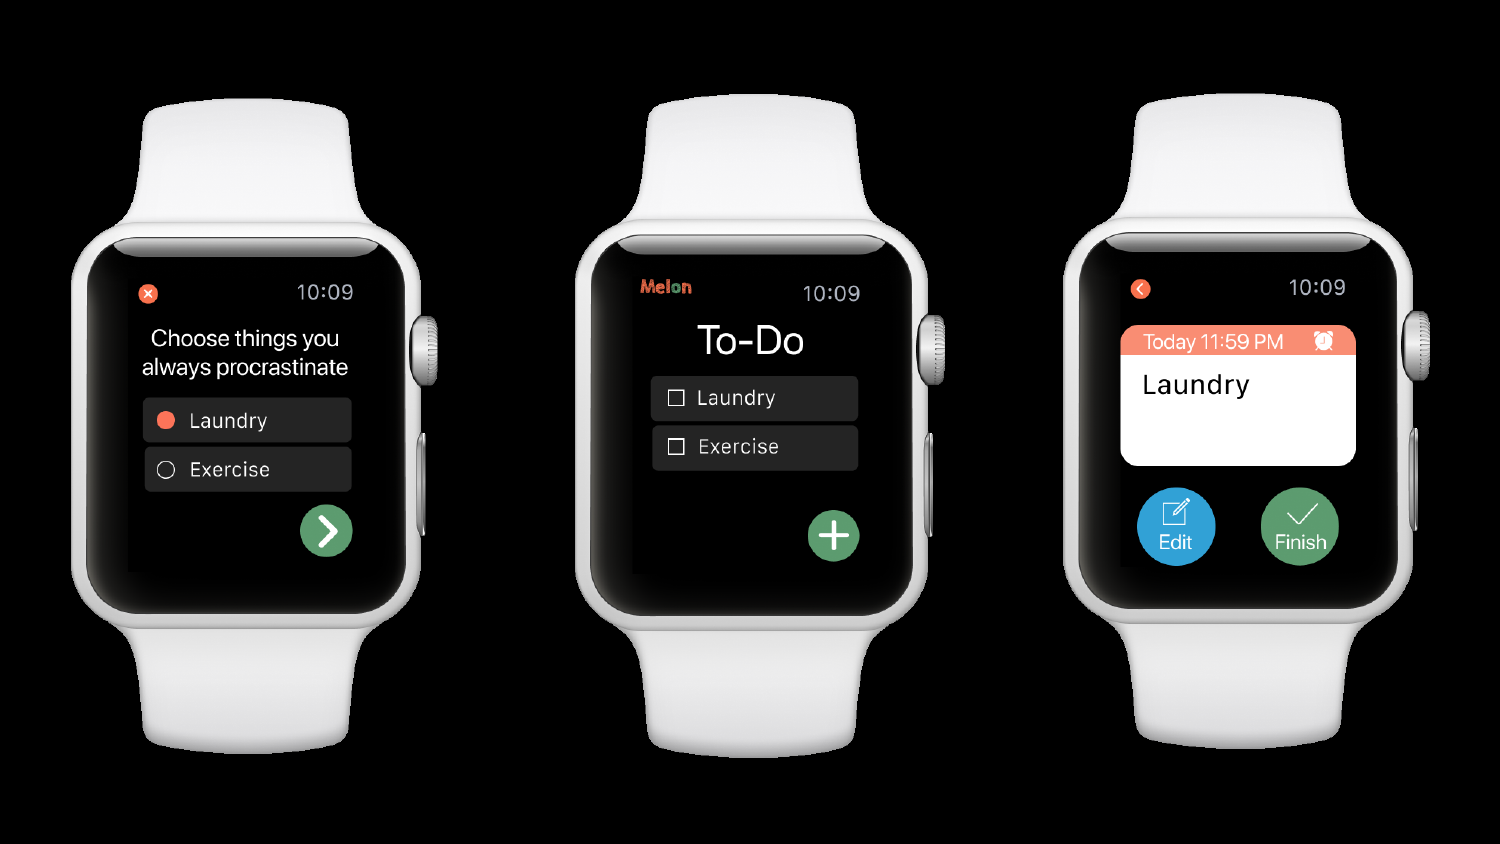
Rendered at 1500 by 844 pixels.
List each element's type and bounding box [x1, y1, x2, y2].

picture [1026, 45, 1500, 774]
picture [44, 80, 456, 764]
picture [536, 68, 989, 797]
